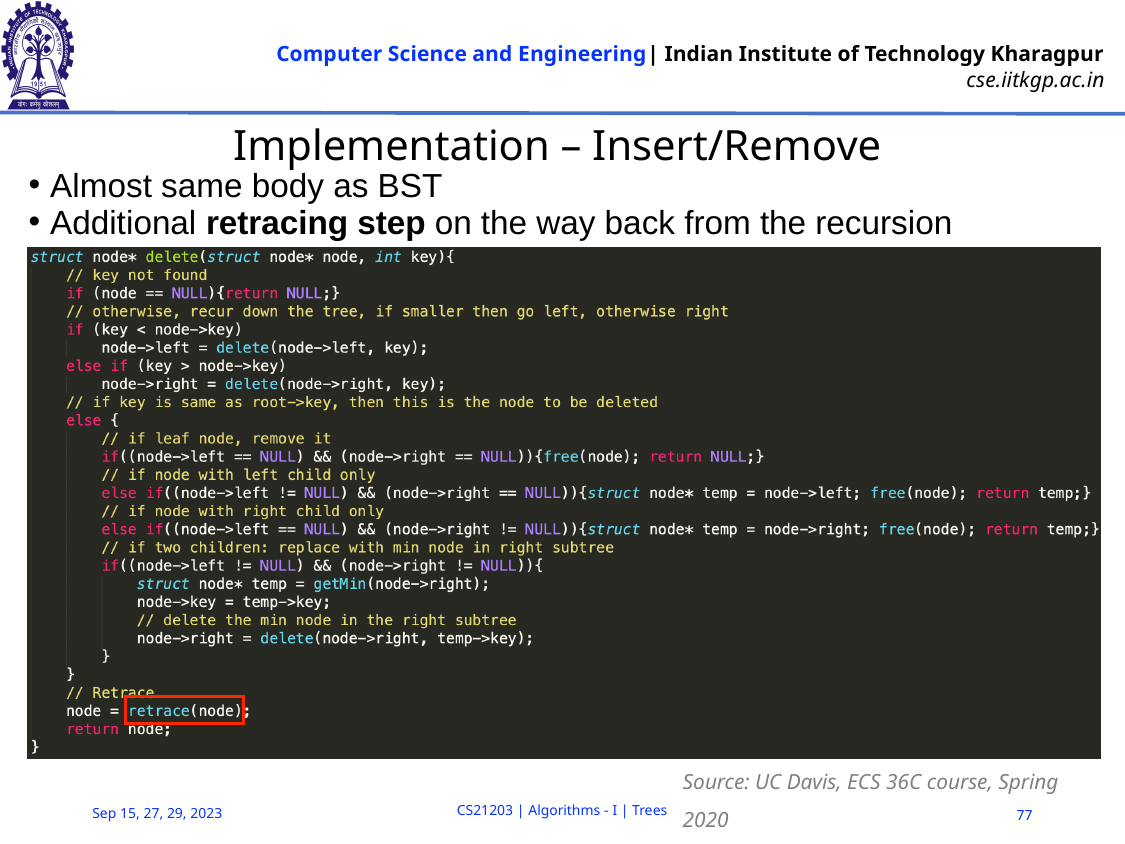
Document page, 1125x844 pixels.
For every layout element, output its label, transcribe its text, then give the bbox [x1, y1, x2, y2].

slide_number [77, 798, 274, 844]
picture [1, 1, 74, 110]
text_box Almost same body as BST Additional retracing step on the way back from the recursion [12, 163, 1110, 260]
footer CS21203 | Algorithms - I | Trees [185, 787, 940, 833]
title Implementation – Insert/Remove [35, 72, 1078, 163]
text_box Source: UC Davis, ECS 36C course, Spring 2020 [668, 781, 1121, 807]
slide_number 77 [992, 807, 1048, 839]
picture [27, 247, 1101, 759]
